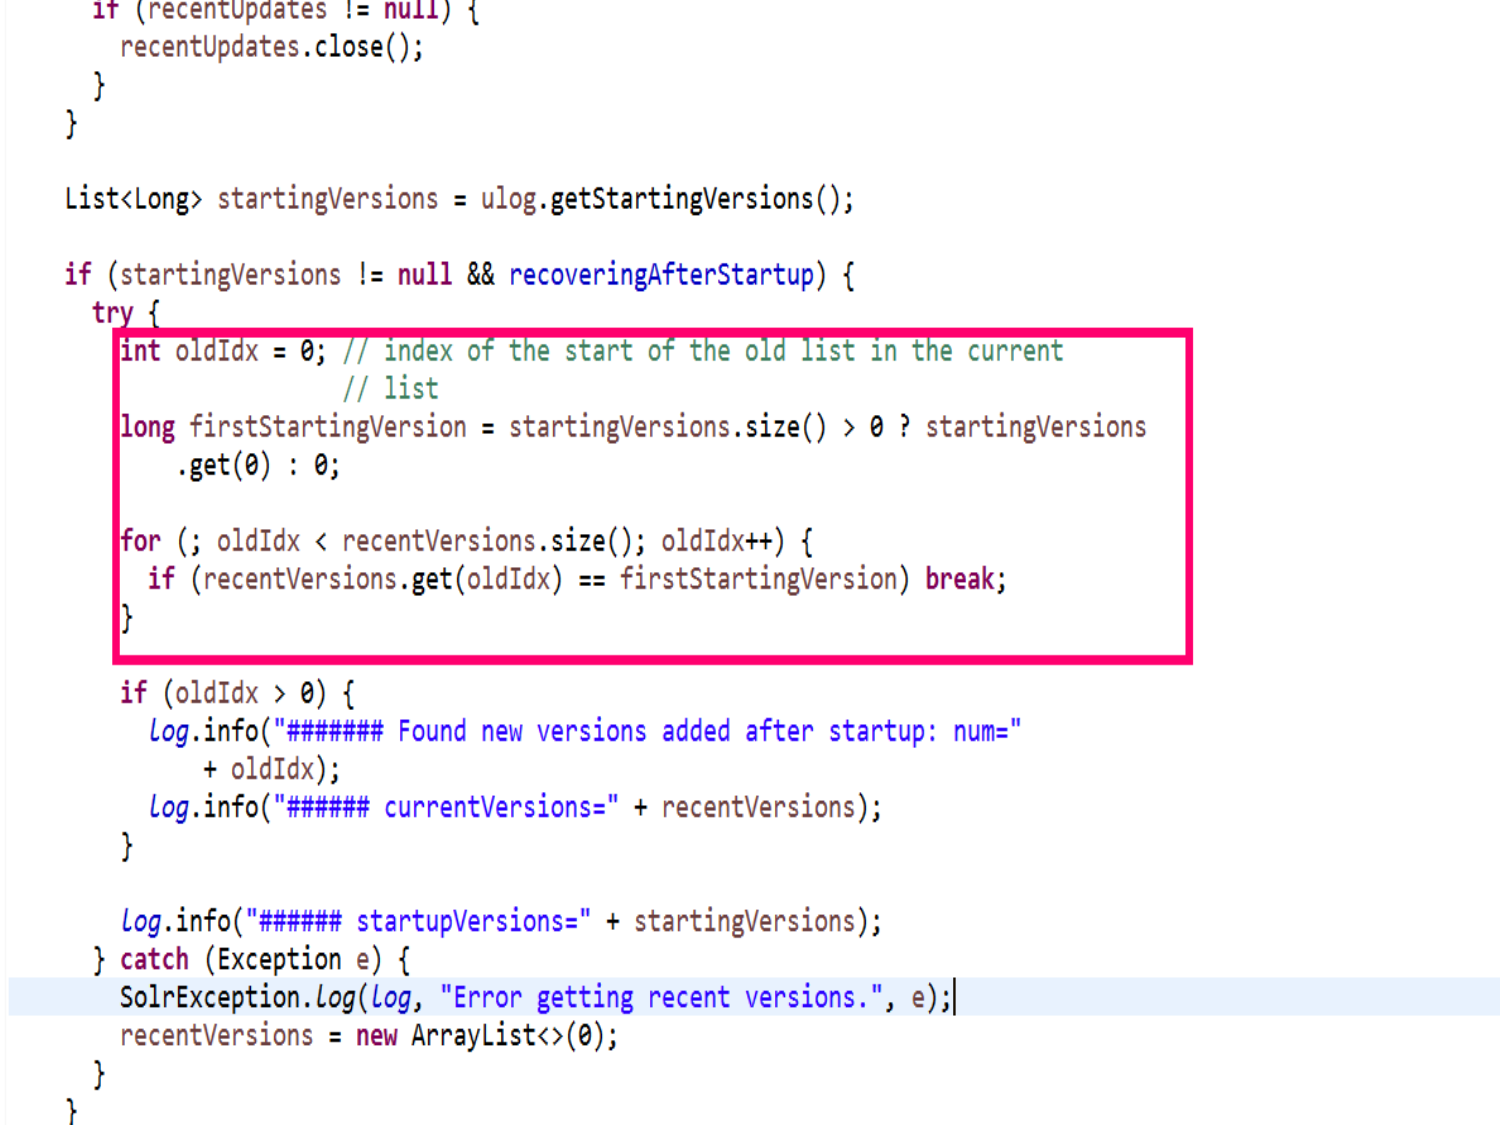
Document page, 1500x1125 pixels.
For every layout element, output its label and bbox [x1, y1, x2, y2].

list [0, 0, 1500, 1125]
